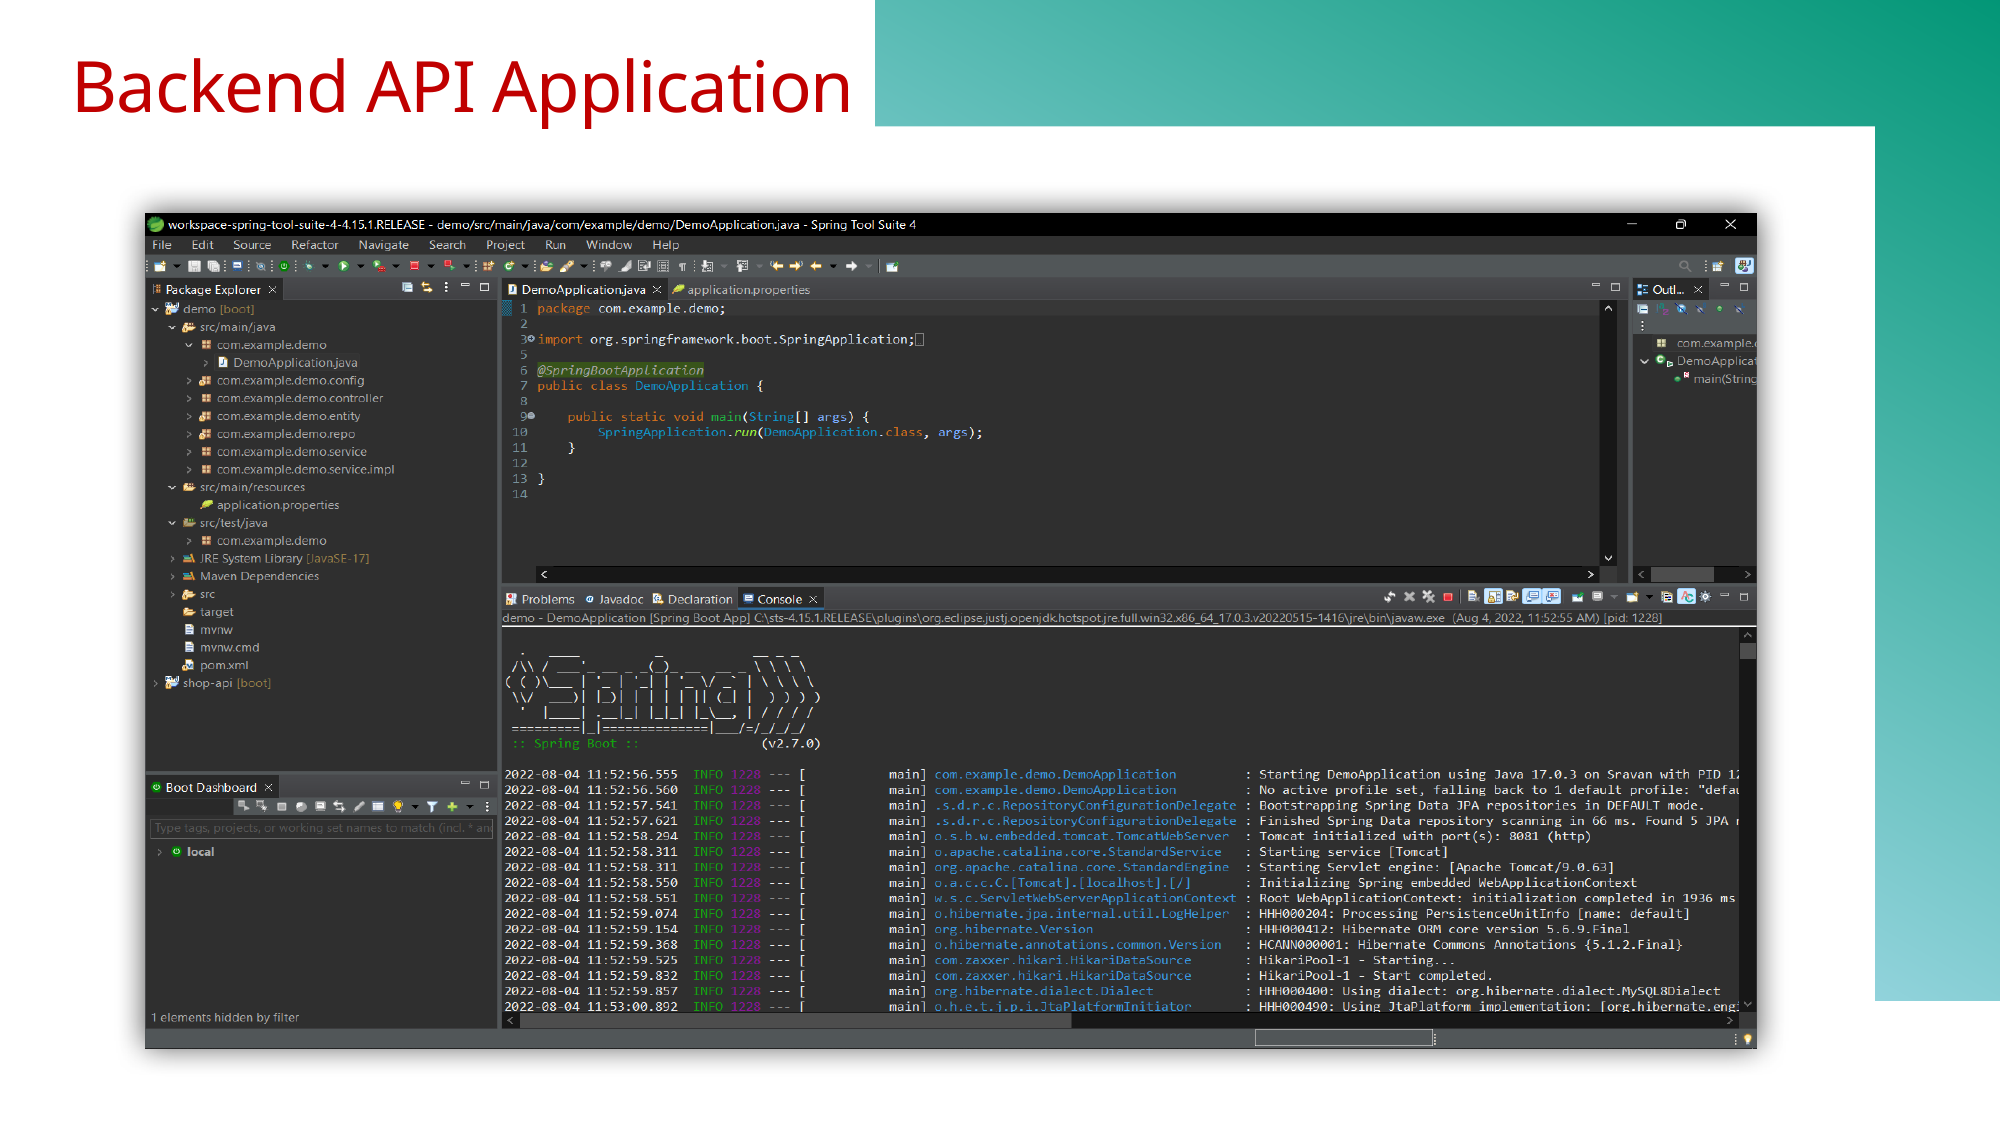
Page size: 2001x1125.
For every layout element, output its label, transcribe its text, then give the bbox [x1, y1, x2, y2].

title Backend API Application [56, 40, 914, 153]
picture [145, 213, 1757, 1049]
